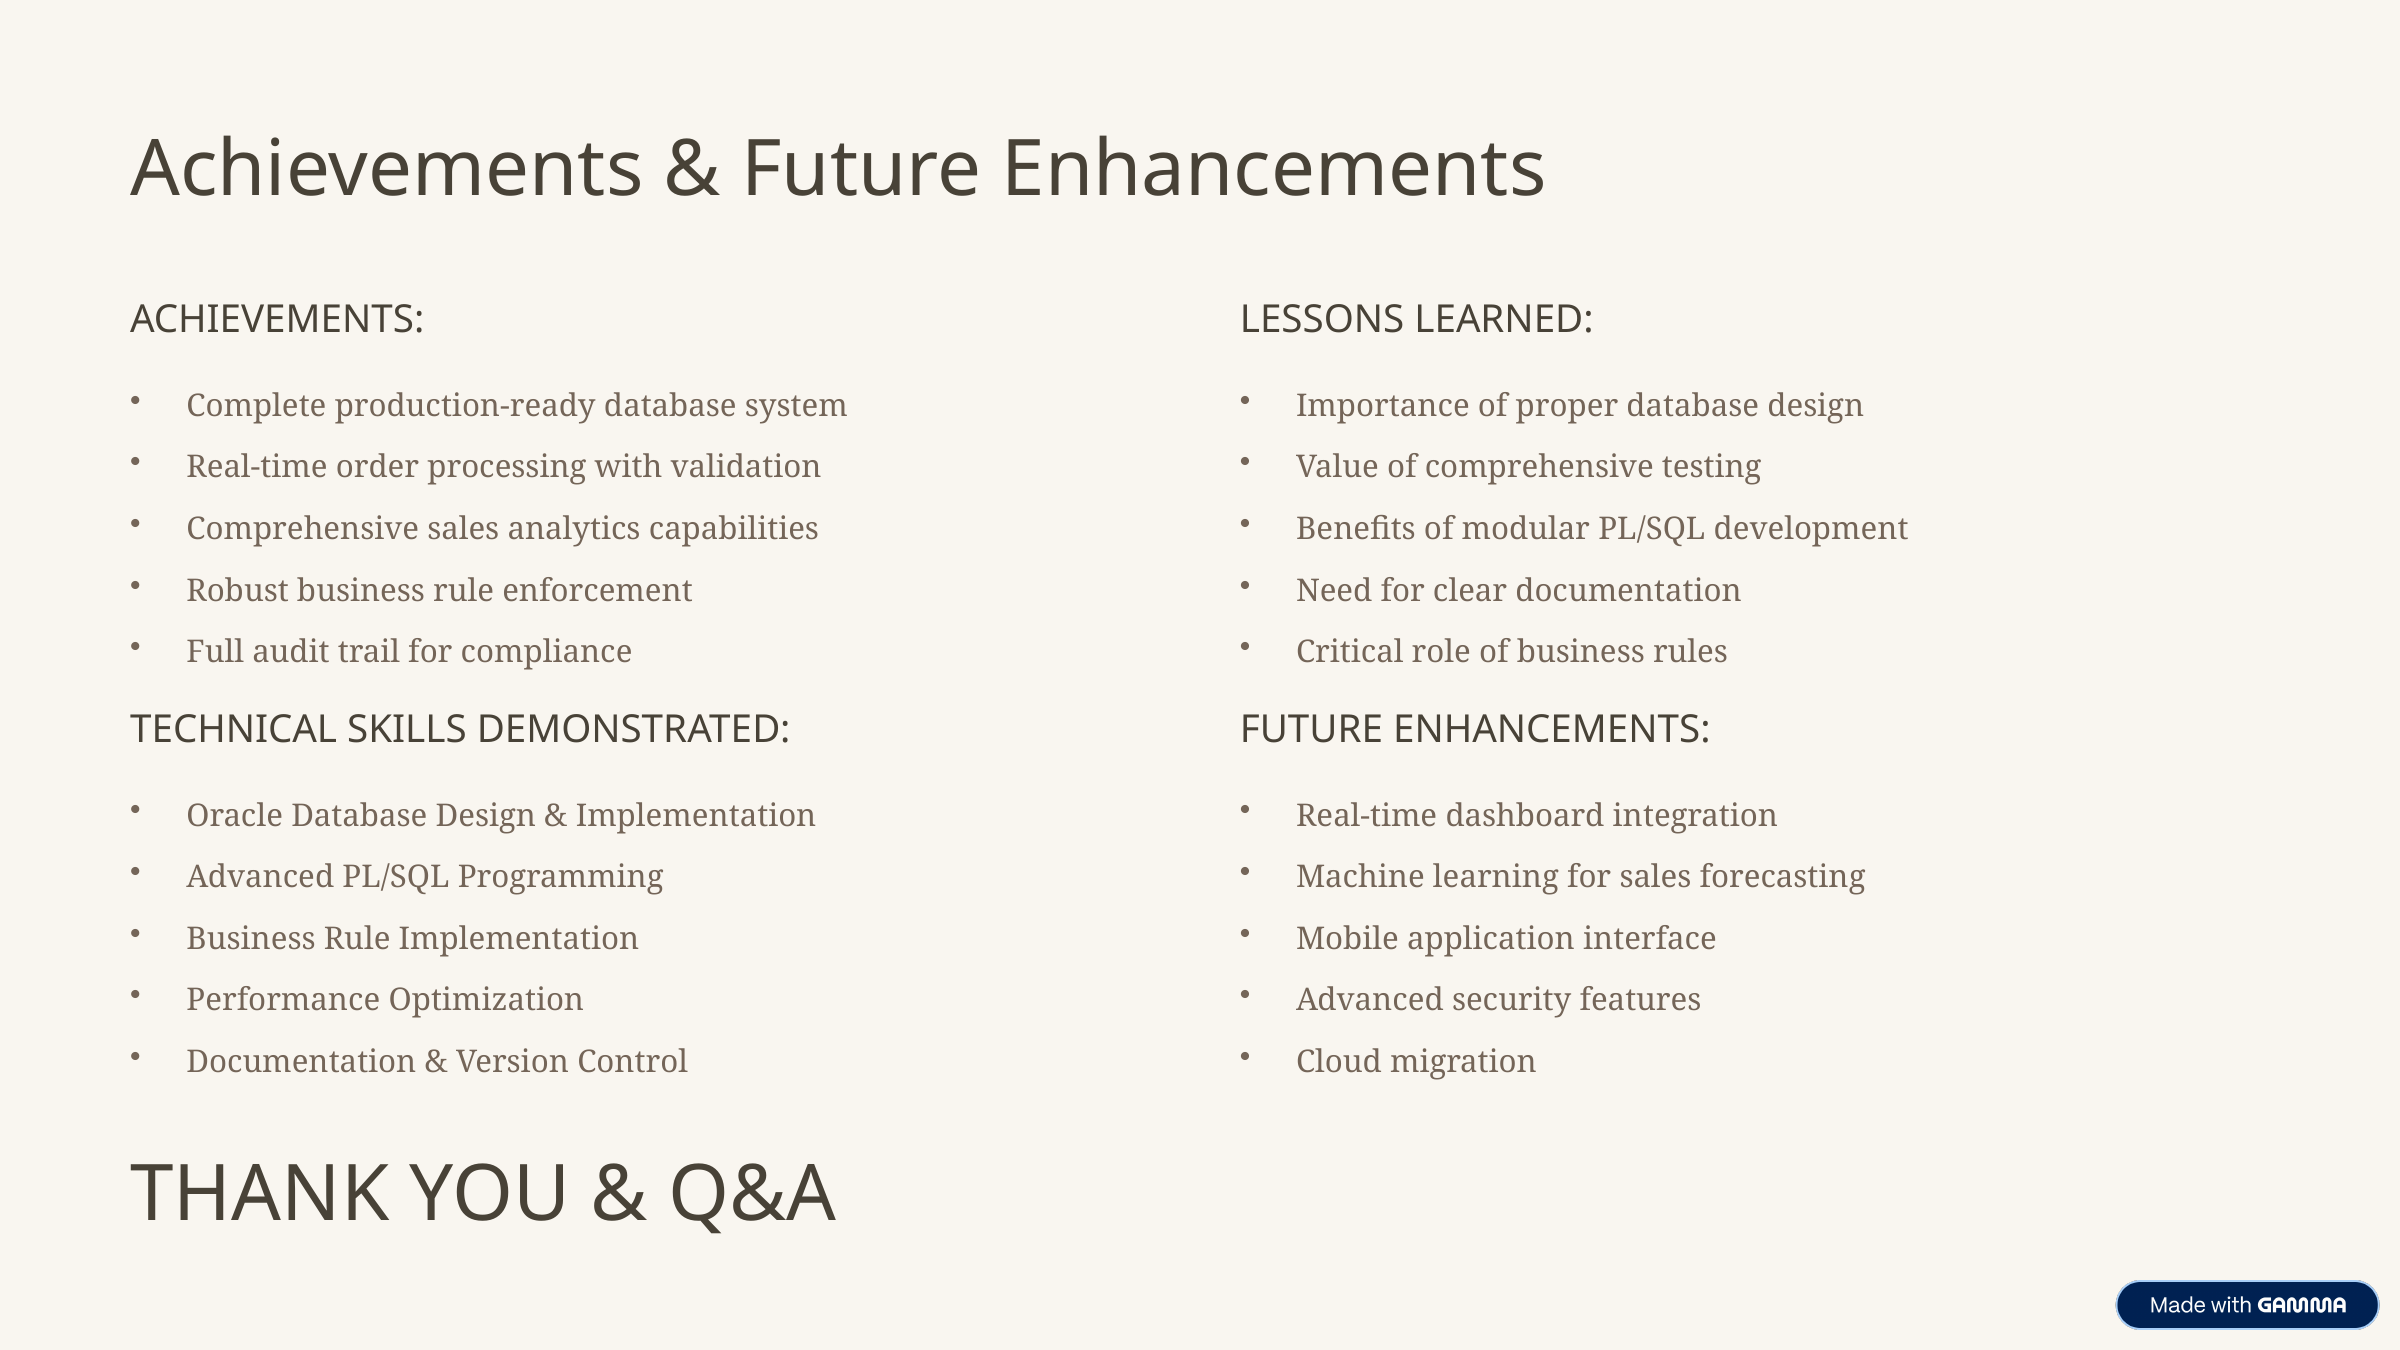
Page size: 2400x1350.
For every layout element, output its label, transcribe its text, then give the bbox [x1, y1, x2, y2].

text_box Documentation & Version Control [130, 1028, 1162, 1080]
text_box Achievements & Future Enhancements [130, 113, 1643, 213]
text_box Advanced security features [1239, 967, 2271, 1018]
text_box Full audit trail for compliance [130, 618, 1162, 670]
text_box FUTURE ENHANCEMENTS: [1239, 701, 1799, 751]
text_box Critical role of business rules [1239, 618, 2271, 670]
text_box Benefits of modular PL/SQL development [1239, 495, 2271, 547]
text_box ACHIEVEMENTS: [130, 291, 526, 341]
text_box Business Rule Implementation [130, 905, 1162, 956]
text_box Complete production-ready database system [130, 372, 1162, 423]
text_box Value of comprehensive testing [1239, 433, 2271, 485]
text_box Need for clear documentation [1239, 557, 2271, 608]
text_box Real-time order processing with validation [130, 433, 1162, 485]
text_box Cloud migration [1239, 1028, 2271, 1080]
text_box Machine learning for sales forecasting [1239, 843, 2271, 895]
text_box Importance of proper database design [1239, 372, 2271, 423]
picture [2106, 1271, 2389, 1339]
text_box THANK YOU & Q&A [130, 1137, 921, 1237]
text_box Real-time dashboard integration [1239, 782, 2271, 833]
text_box TECHNICAL SKILLS DEMONSTRATED: [130, 701, 920, 751]
text_box Comprehensive sales analytics capabilities [130, 495, 1162, 547]
text_box Mobile application interface [1239, 905, 2271, 956]
text_box Performance Optimization [130, 967, 1162, 1018]
text_box Oracle Database Design & Implementation [130, 782, 1162, 833]
text_box Robust business rule enforcement [130, 557, 1162, 608]
text_box LESSONS LEARNED: [1239, 291, 1660, 341]
text_box Advanced PL/SQL Programming [130, 843, 1162, 895]
